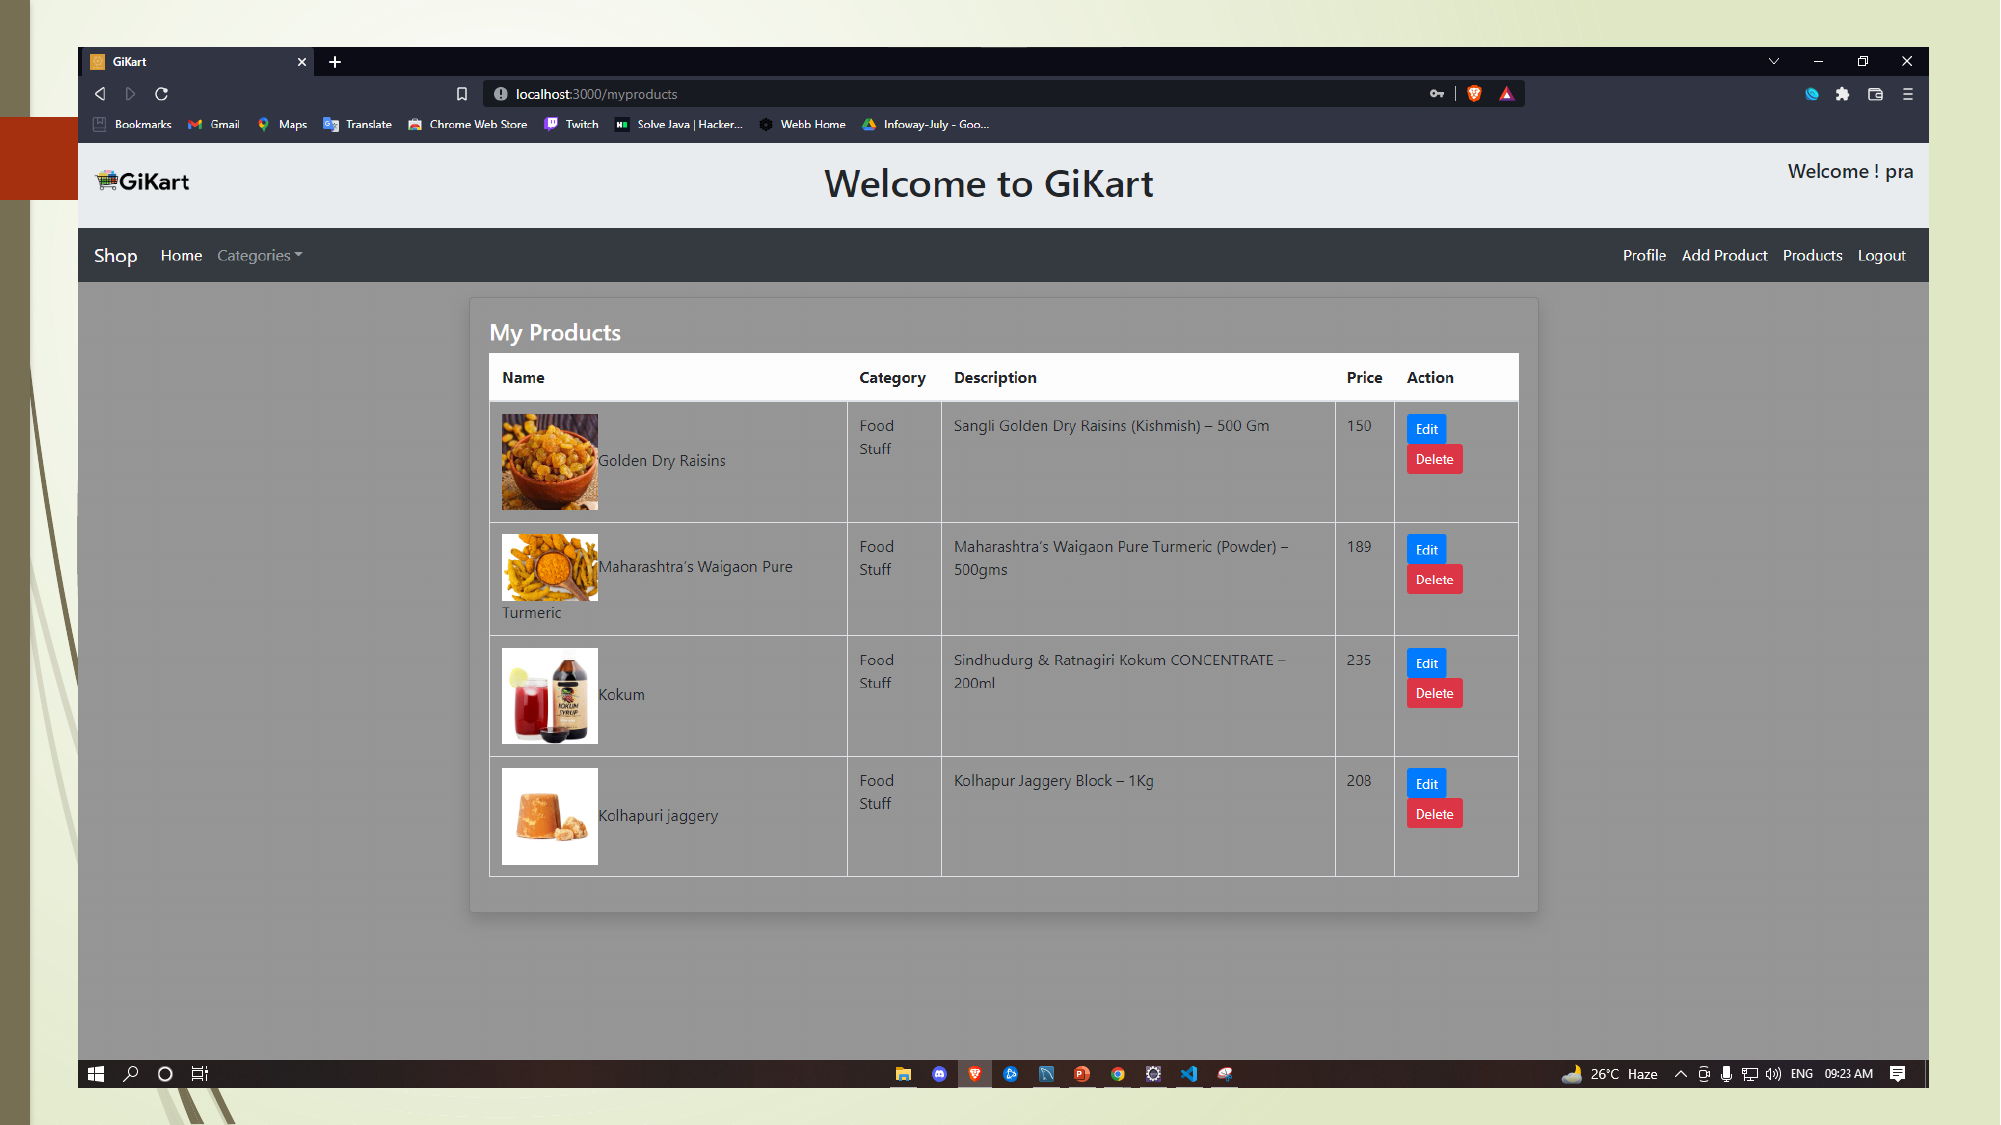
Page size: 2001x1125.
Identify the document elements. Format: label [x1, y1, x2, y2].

picture [78, 47, 1929, 1089]
